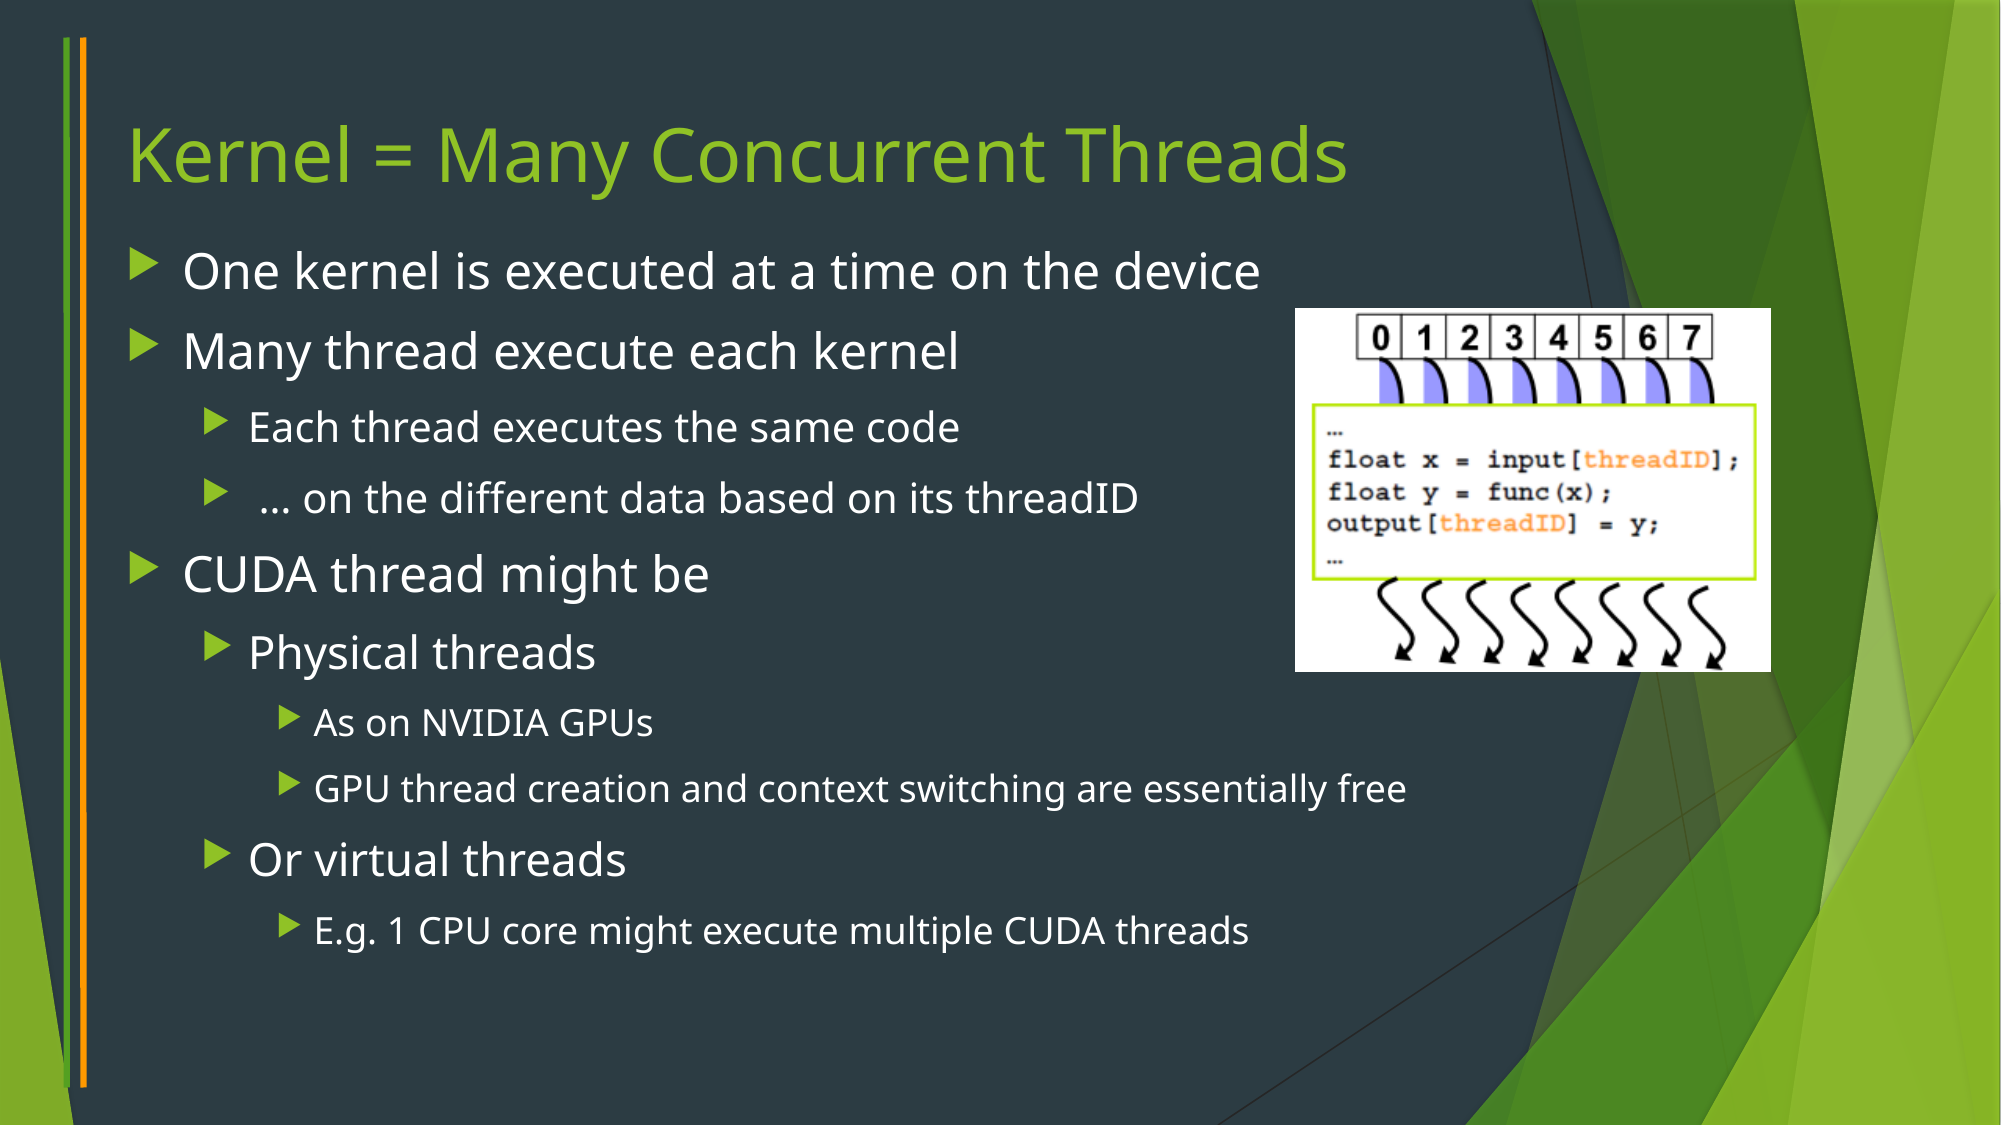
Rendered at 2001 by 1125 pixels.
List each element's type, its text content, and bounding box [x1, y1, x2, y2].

title Kernel = Many Concurrent Threads [111, 99, 1522, 231]
picture [1294, 308, 1771, 672]
list One kernel is executed at a time on the device Many thread execute each kernel Each thread executes the same code … on the different data based on its threadID CUDA thread might be Physical threads As on NVIDIA GPUs GPU thread creation and context switching are essentially free Or virtual threads E.g. 1 CPU core might execute multiple CUDA threads [111, 231, 1522, 991]
